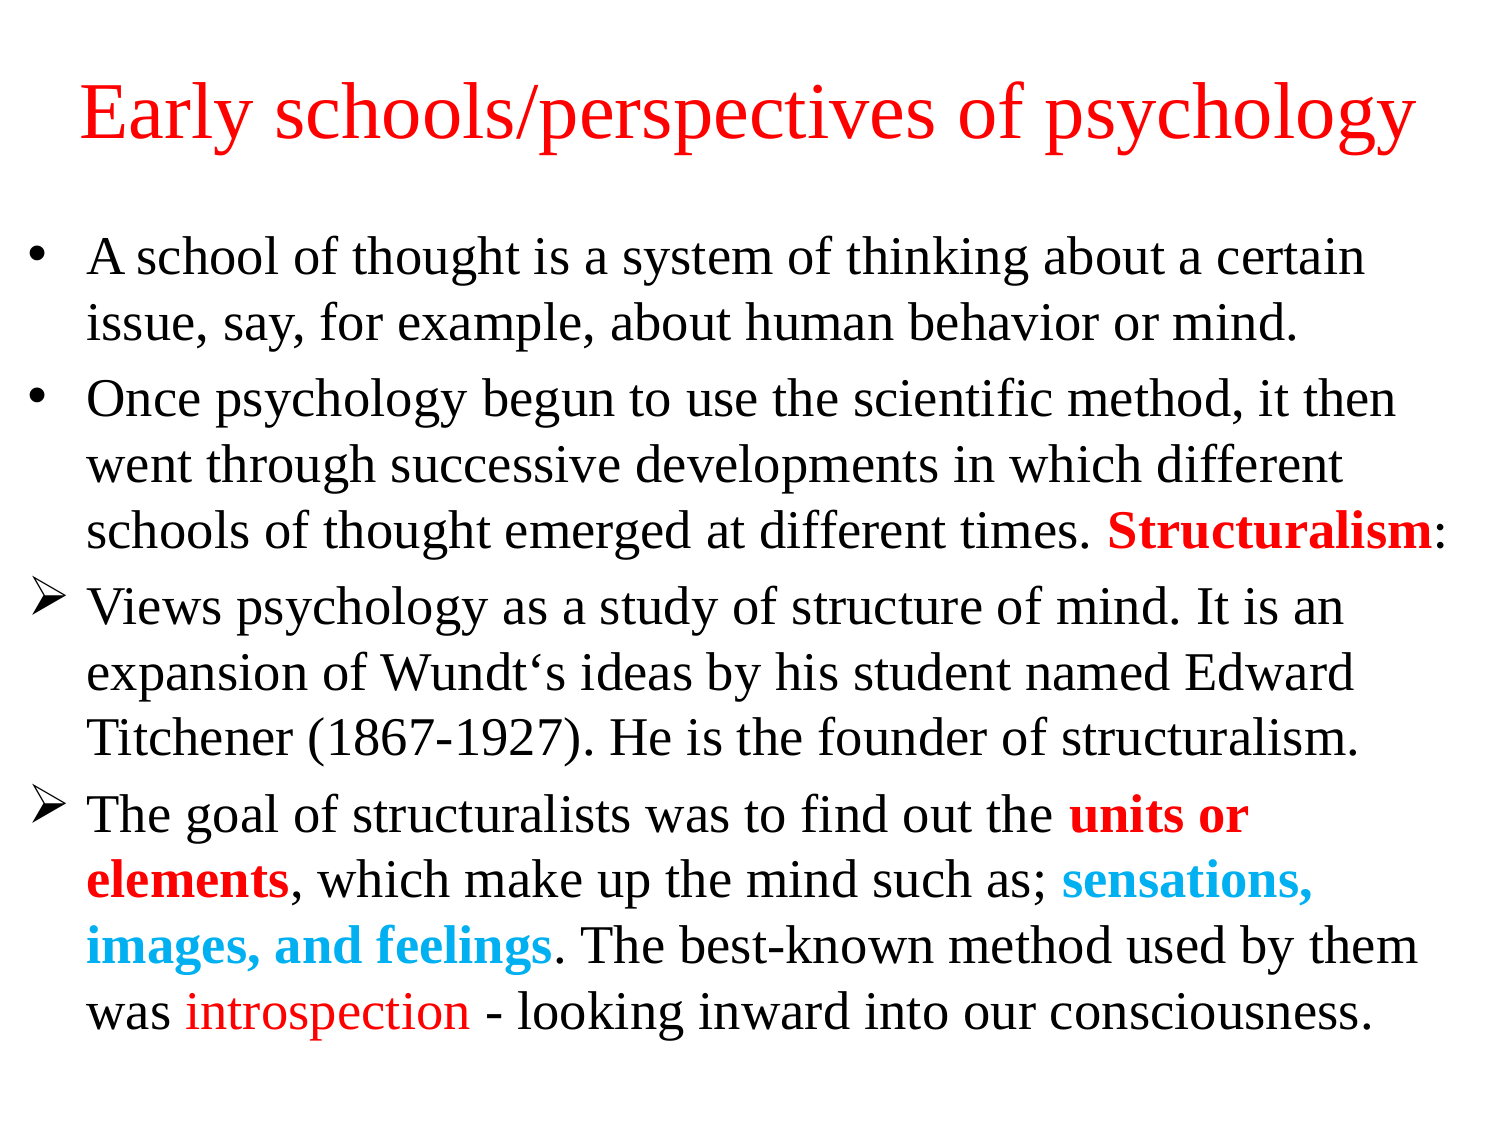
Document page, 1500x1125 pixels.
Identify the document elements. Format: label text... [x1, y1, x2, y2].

title Early schools/perspectives of psychology [24, 12, 1475, 200]
list A school of thought is a system of thinking about a certain issue, say, for example, about human behavior or mind. Once psychology begun to use the scientific method, it then went through successive developments in which different schools of thought emerged at different times. Structuralism: Views psychology as a study of structure of mind. It is an expansion of Wundt‘s ideas by his student named Edward Titchener (1867-1927). He is the founder of structuralism. The goal of structuralists was to find out the units or elements, which make up the mind such as; sensations, images, and feelings. The best-known method used by them was introspection - looking inward into our consciousness. [12, 212, 1488, 1100]
